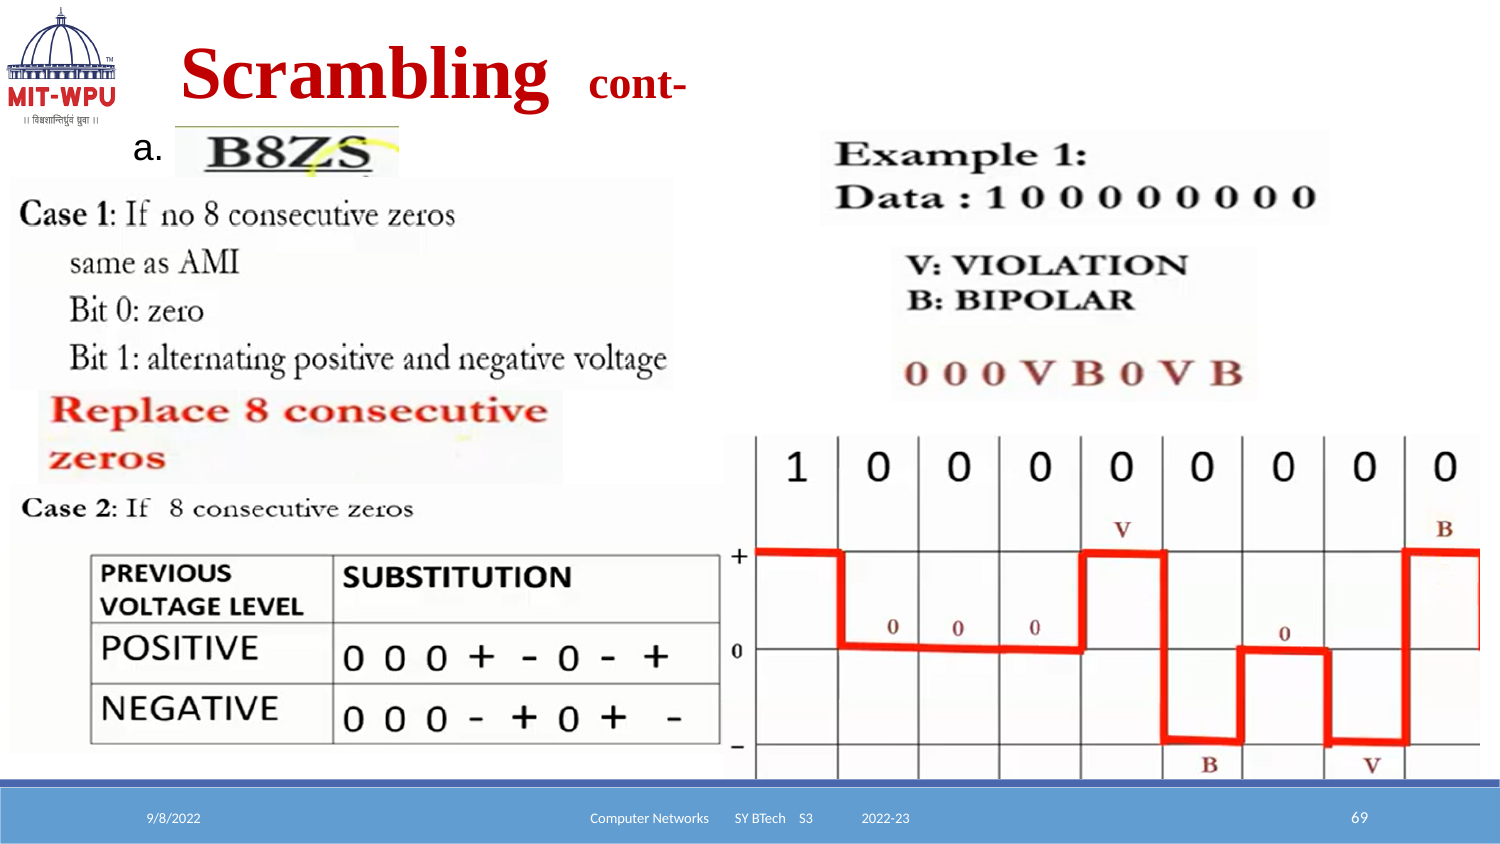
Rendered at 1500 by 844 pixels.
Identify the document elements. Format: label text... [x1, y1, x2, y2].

picture [819, 130, 1330, 226]
picture [6, 7, 129, 127]
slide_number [135, 794, 440, 840]
picture [9, 125, 1480, 780]
picture [891, 246, 1258, 402]
slide_number ‹#› [1218, 794, 1380, 840]
text_box a. [117, 115, 180, 176]
footer Computer Networks SY BTech S3 2022-23 [453, 794, 1047, 840]
title Scrambling cont- [168, 14, 1407, 120]
